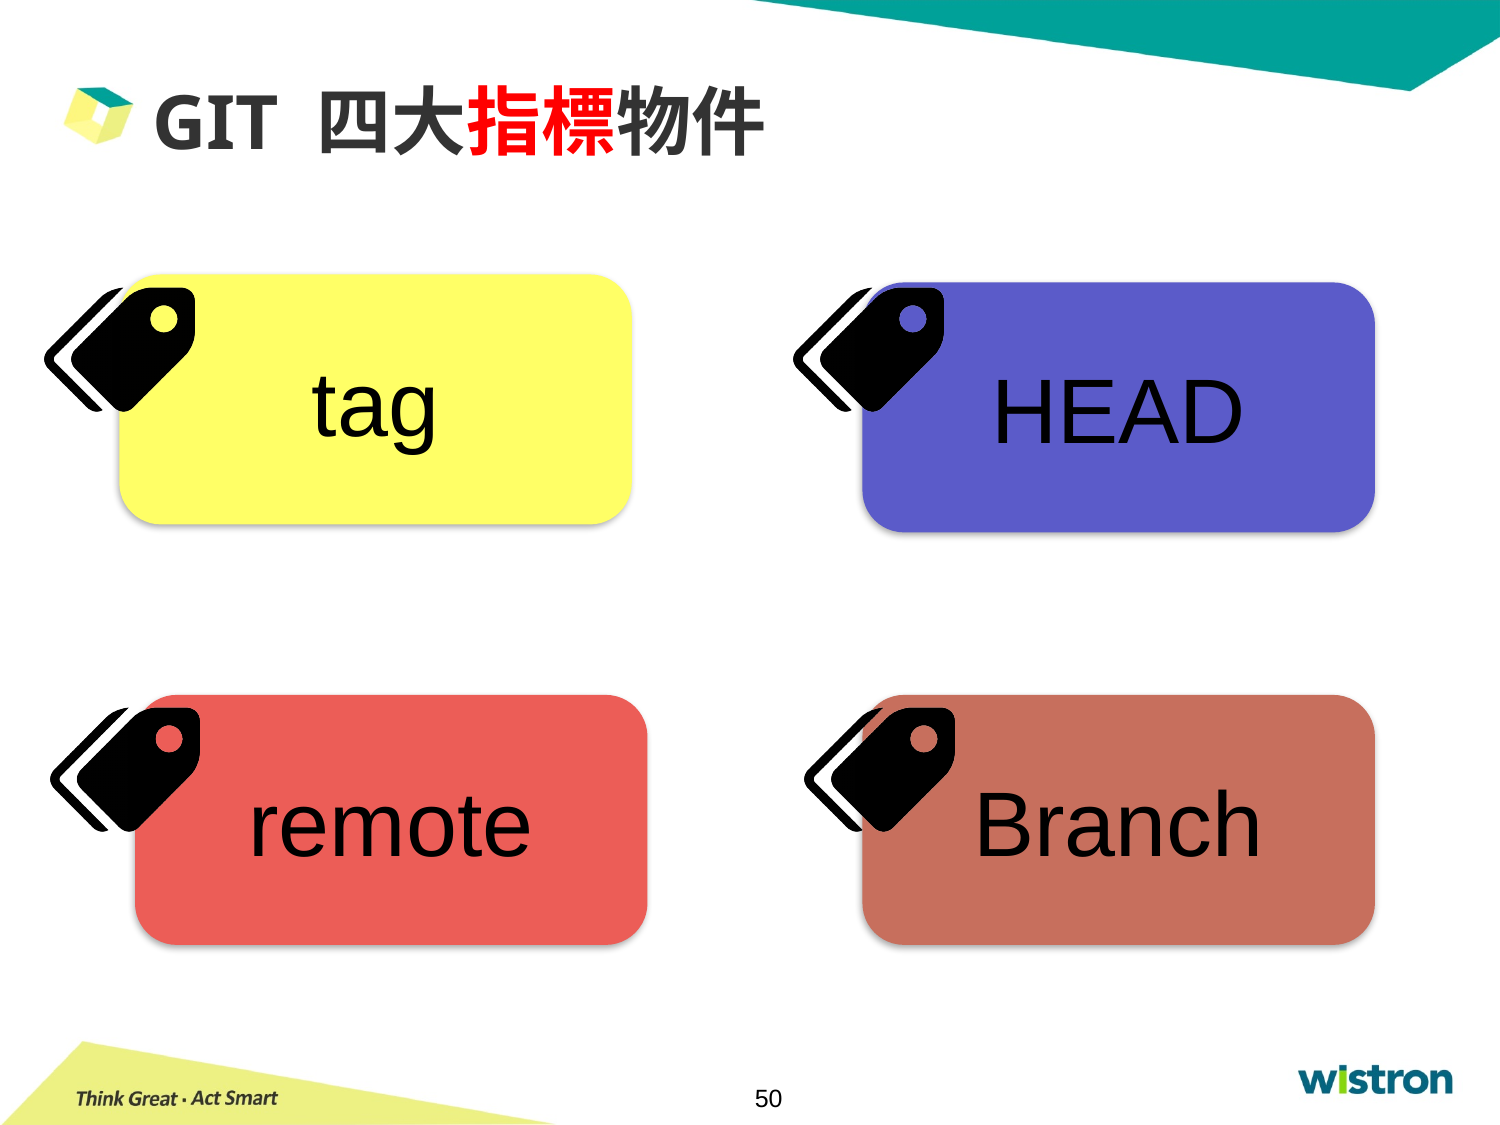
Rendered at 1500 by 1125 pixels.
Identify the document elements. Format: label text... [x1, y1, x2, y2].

text_box tag [119, 274, 632, 525]
slide_number 50 [724, 1074, 813, 1125]
title GIT 四大指標物件 [137, 67, 1425, 174]
text_box HEAD [862, 282, 1375, 533]
text_box remote [135, 694, 648, 945]
picture [0, 0, 1500, 1125]
text_box Branch [862, 694, 1375, 945]
